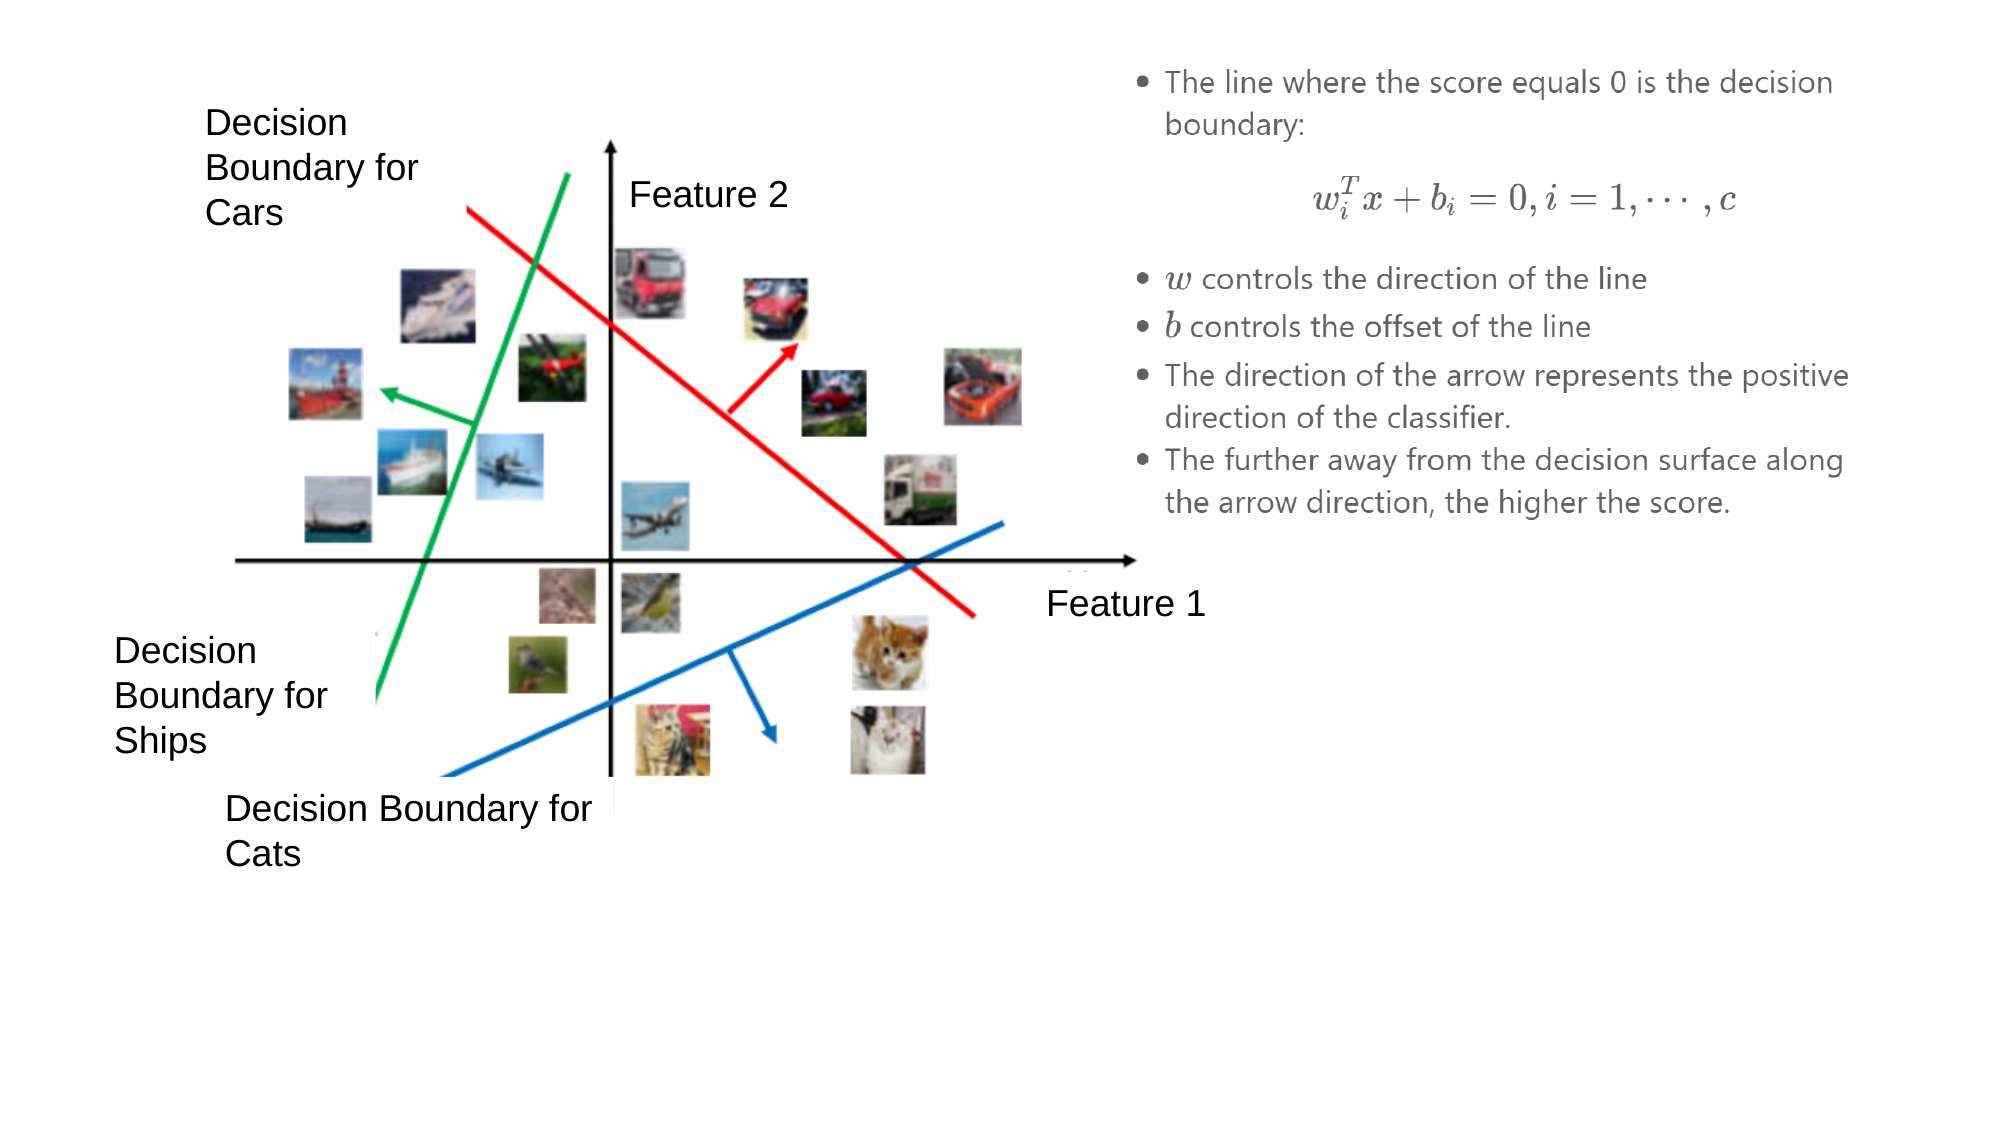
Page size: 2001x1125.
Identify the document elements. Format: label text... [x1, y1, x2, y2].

text_box Decision Boundary for Ships [99, 618, 140, 769]
picture [140, 50, 1865, 986]
